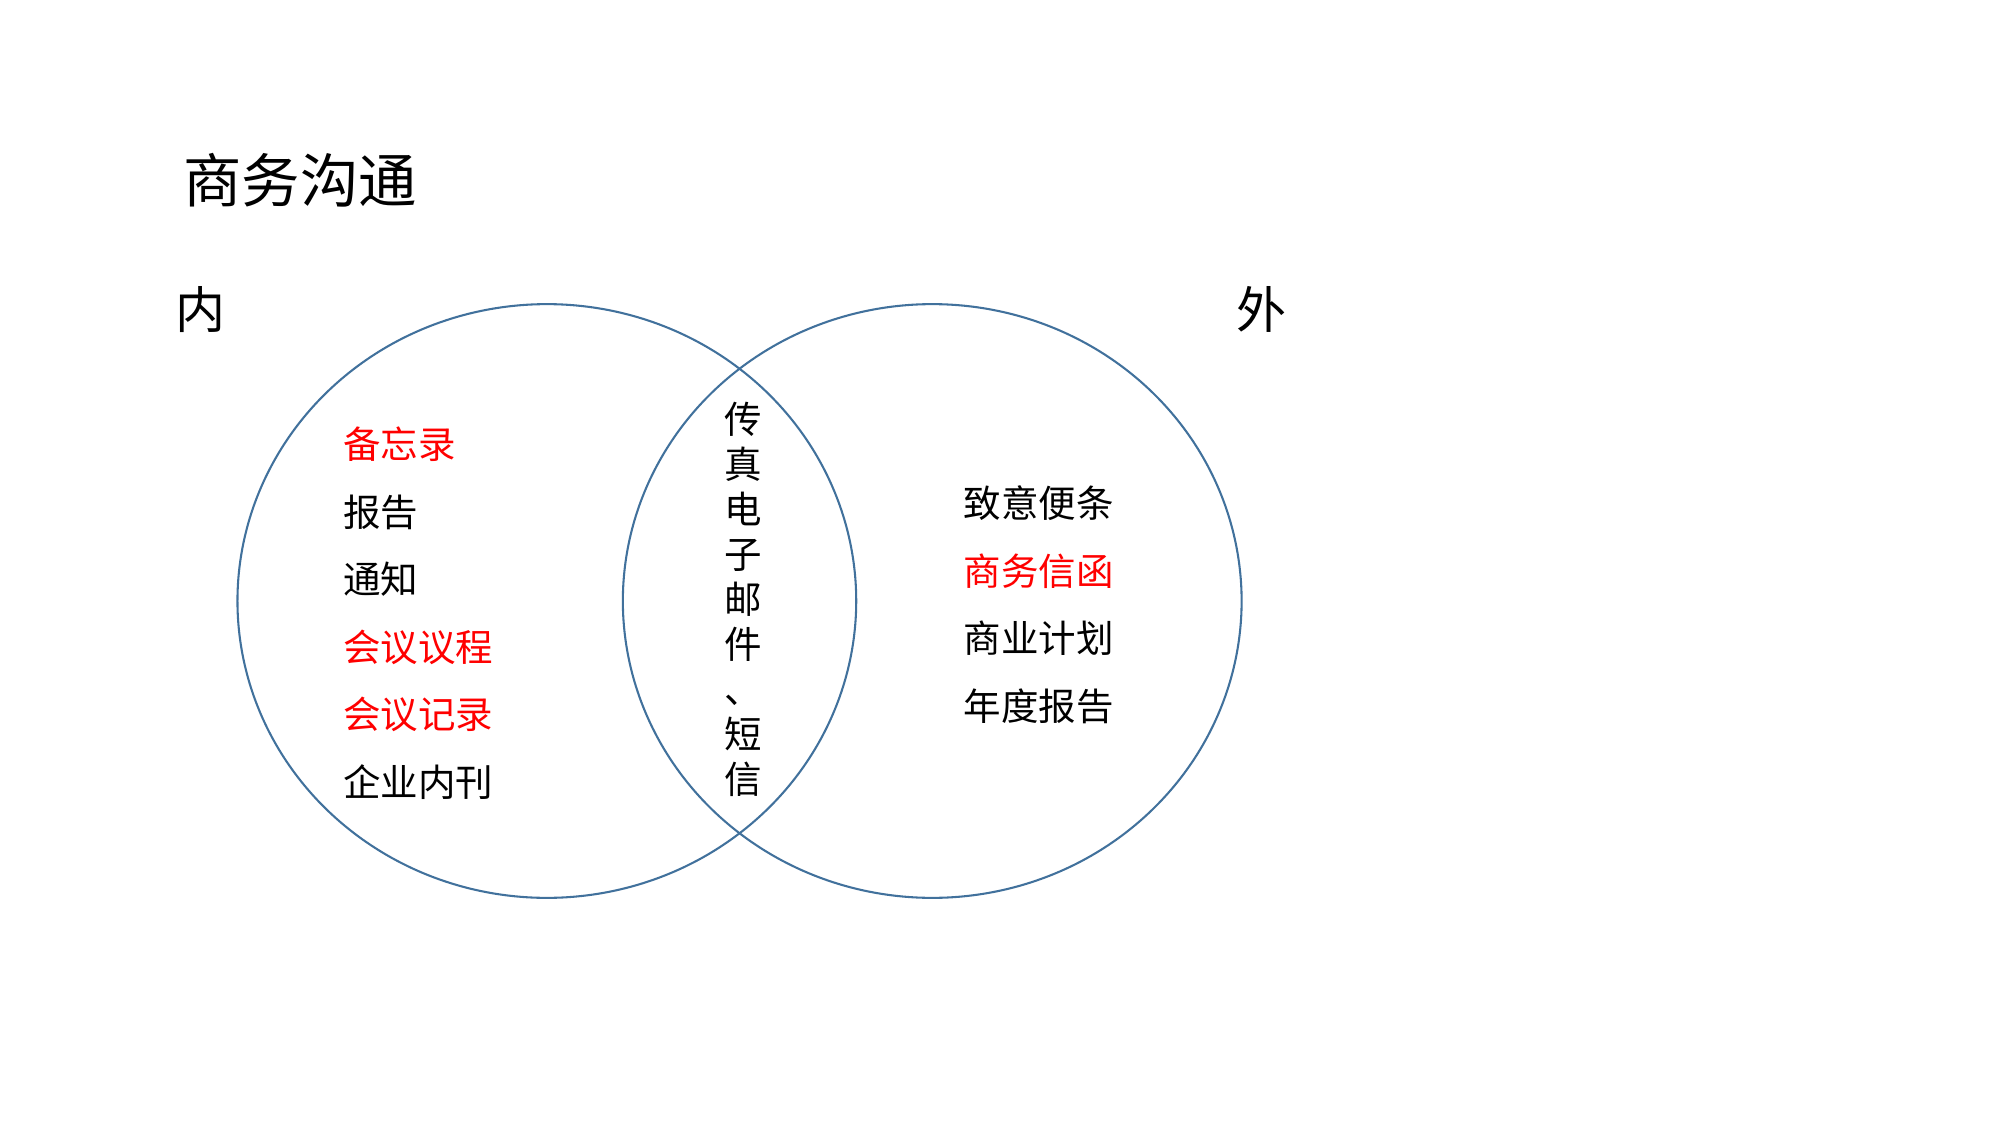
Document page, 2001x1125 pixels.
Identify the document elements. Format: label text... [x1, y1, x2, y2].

text_box 外 [1221, 270, 1351, 346]
text_box [622, 395, 709, 807]
text_box [711, 304, 1242, 898]
text_box 致意便条 商务信函 商业计划 年度报告 [895, 450, 1183, 803]
text_box 备忘录 报告 通知 会议议程 会议记录 企业内刊 [237, 304, 739, 898]
text_box 传真电子邮件、短信 [709, 388, 772, 809]
text_box 商务沟通 [166, 101, 434, 222]
text_box 内 [160, 270, 290, 346]
